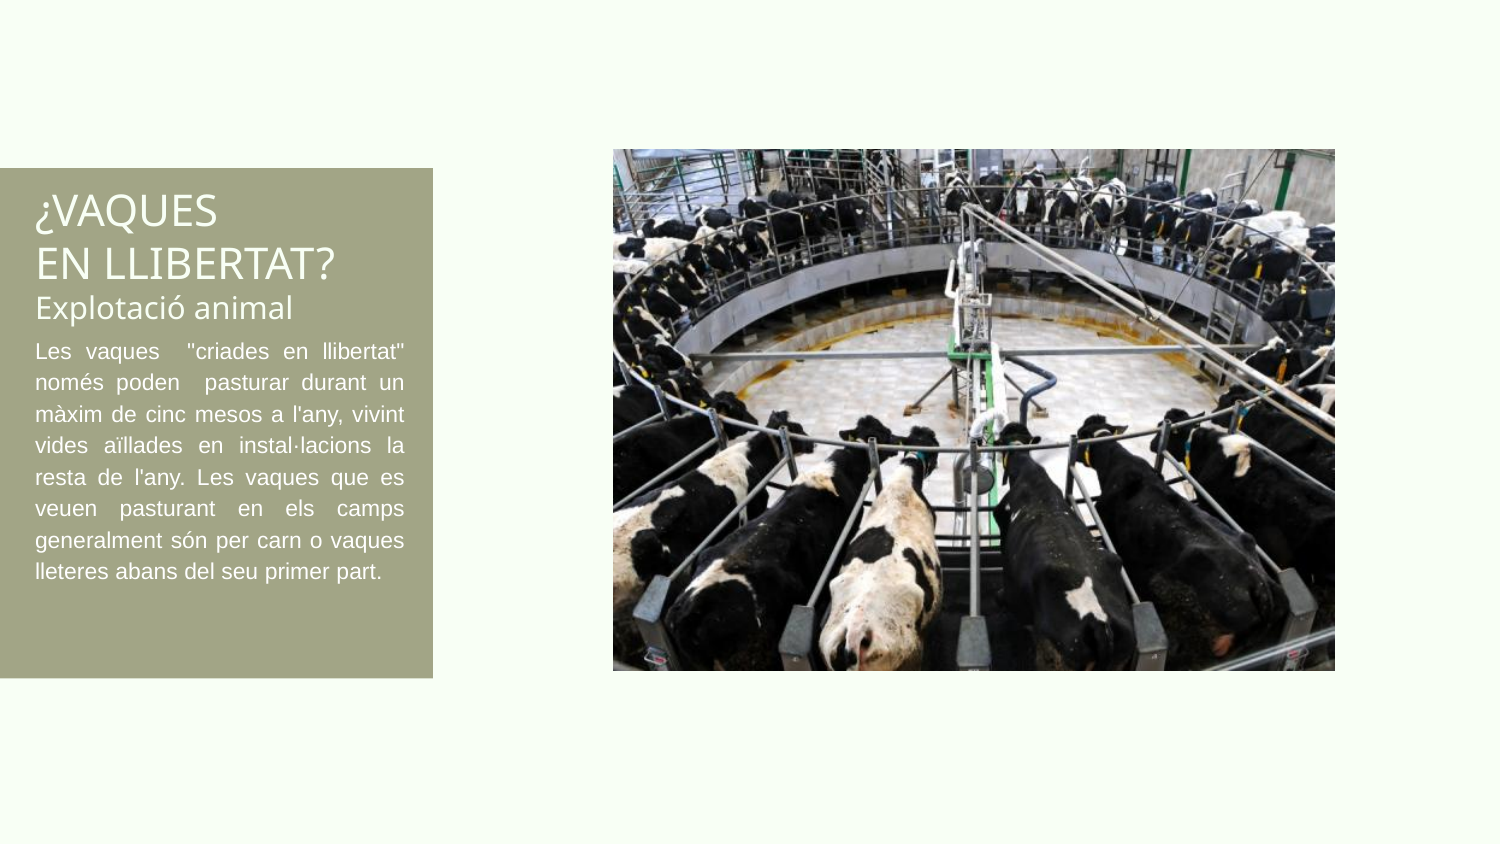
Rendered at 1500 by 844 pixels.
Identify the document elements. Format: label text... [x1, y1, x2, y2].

title ¿VAQUES EN LLIBERTAT? Explotació animal [34, 286, 583, 388]
subtitle Les vaques "criades en llibertat" només poden pasturar durant un màxim de cinc mesos a l'any, vivint vides aïllades en instal·lacions la resta de l'any. Les vaques que es veuen pasturant en els camps generalment són per carn o vaques lleteres abans del seu primer part. [34, 332, 405, 391]
picture [613, 149, 1336, 671]
